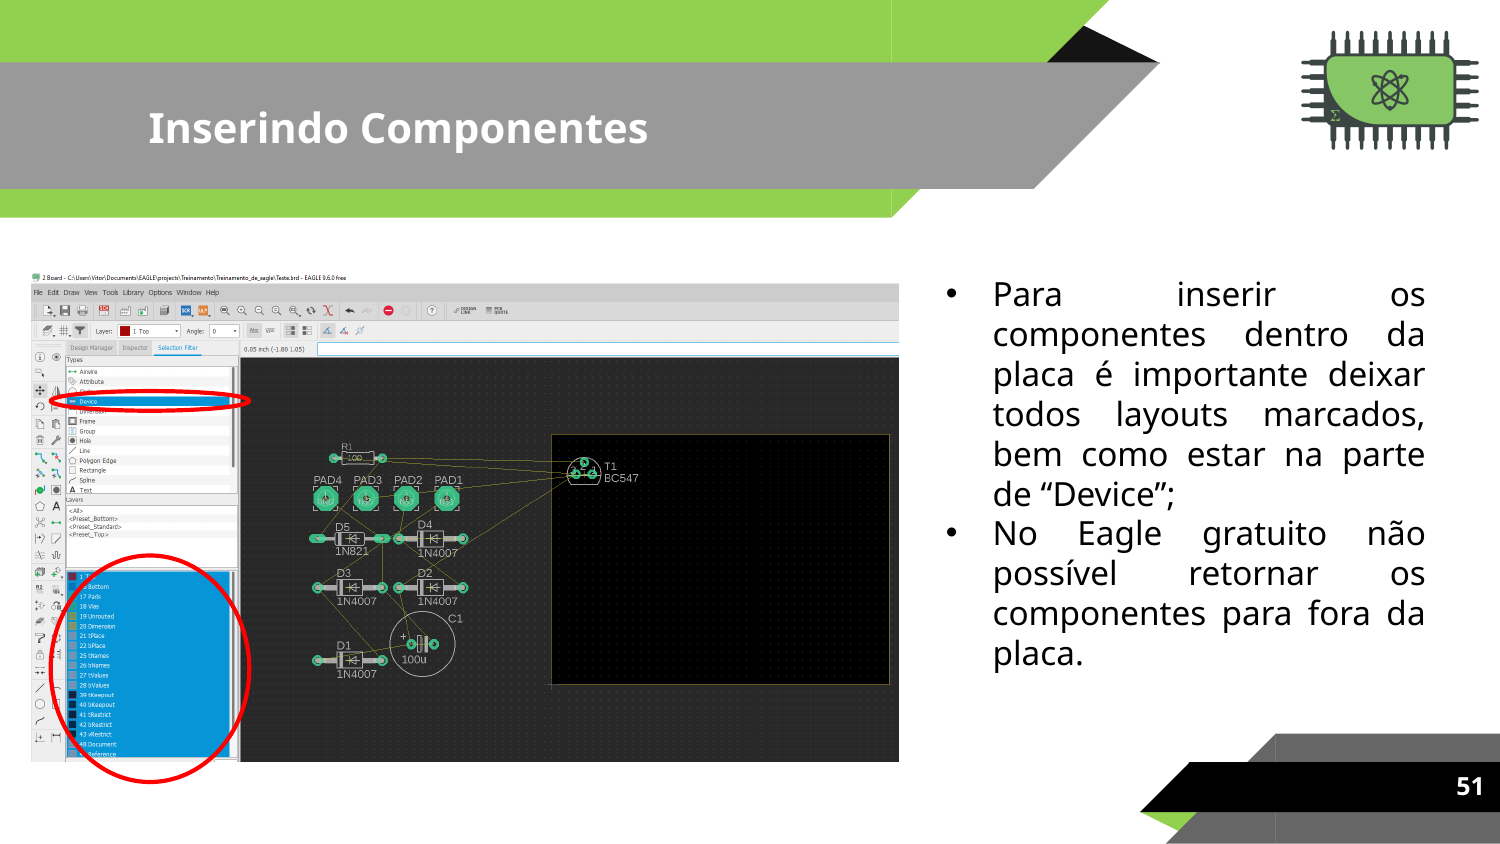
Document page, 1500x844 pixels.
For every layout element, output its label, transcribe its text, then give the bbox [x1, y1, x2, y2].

text_box Para inserir os componentes dentro da placa é importante deixar todos layouts marcados, bem como estar na parte de “Device”; No Eagle gratuito não possível retornar os componentes para fora da placa. [931, 265, 1442, 680]
picture [1292, 20, 1484, 152]
title Inserindo Componentes [133, 64, 997, 190]
picture [30, 272, 900, 762]
text_box [101, 770, 199, 785]
slide_number 51 [1255, 761, 1500, 814]
